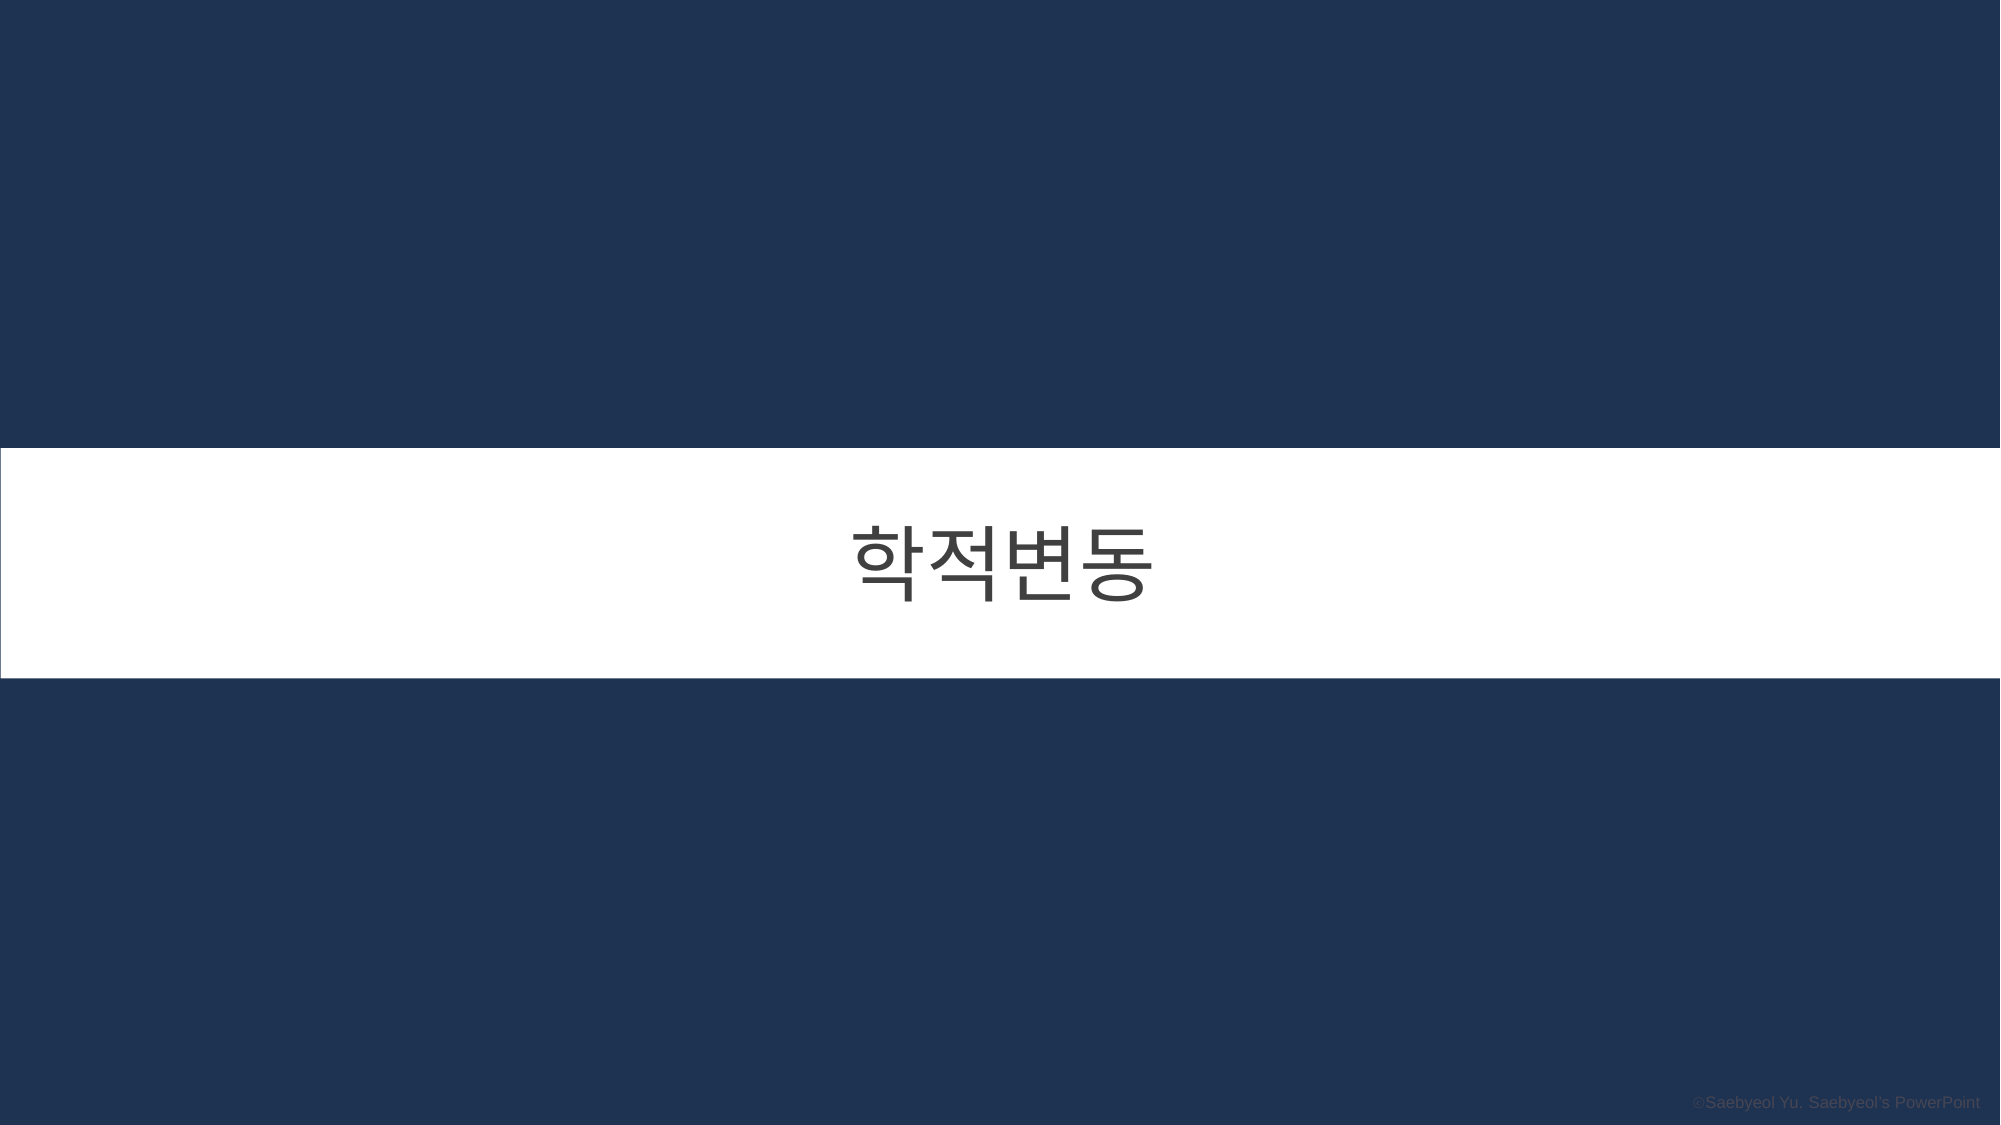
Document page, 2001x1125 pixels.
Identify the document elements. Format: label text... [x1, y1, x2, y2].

text_box [0, 447, 2000, 679]
text_box 학적변동 [835, 504, 1171, 620]
